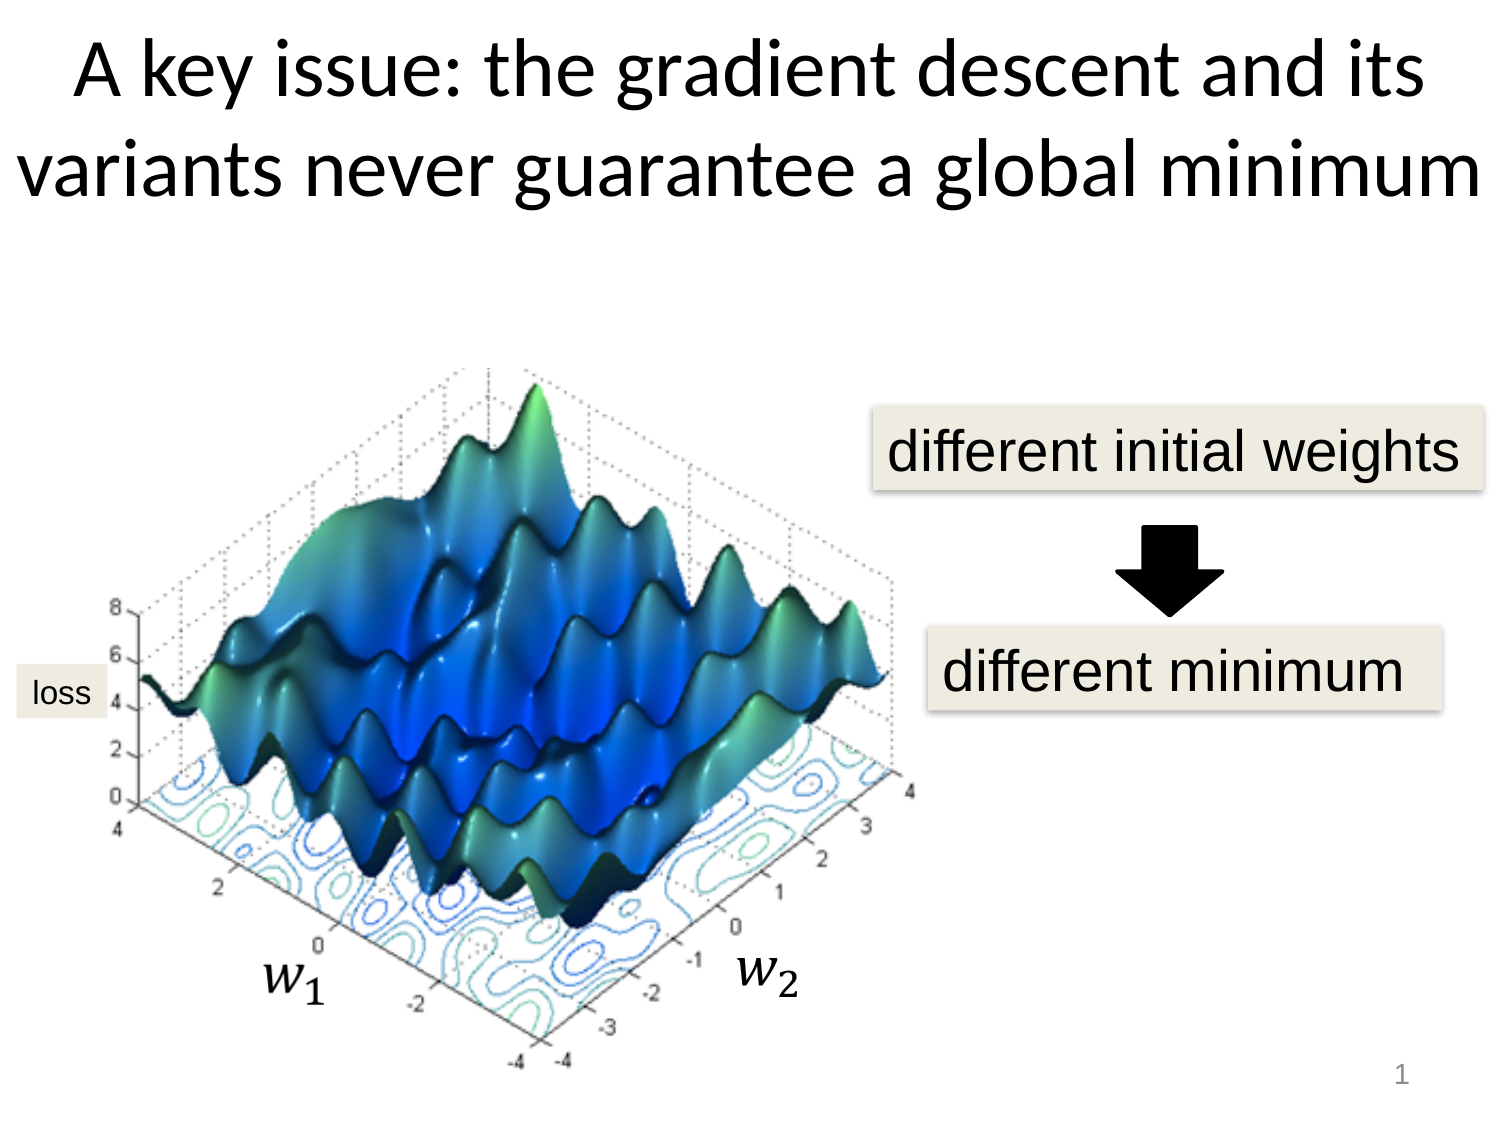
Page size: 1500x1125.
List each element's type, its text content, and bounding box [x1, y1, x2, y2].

text_box different initial weights [938, 405, 1484, 491]
title A key issue: the gradient descent and its variants never guarantee a global minimum [0, 4, 1500, 223]
slide_number 1 [1074, 1042, 1425, 1103]
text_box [44, 368, 934, 1081]
text_box different minimum [938, 625, 1443, 711]
text_box loss [16, 663, 39, 719]
text_box [1115, 525, 1225, 618]
